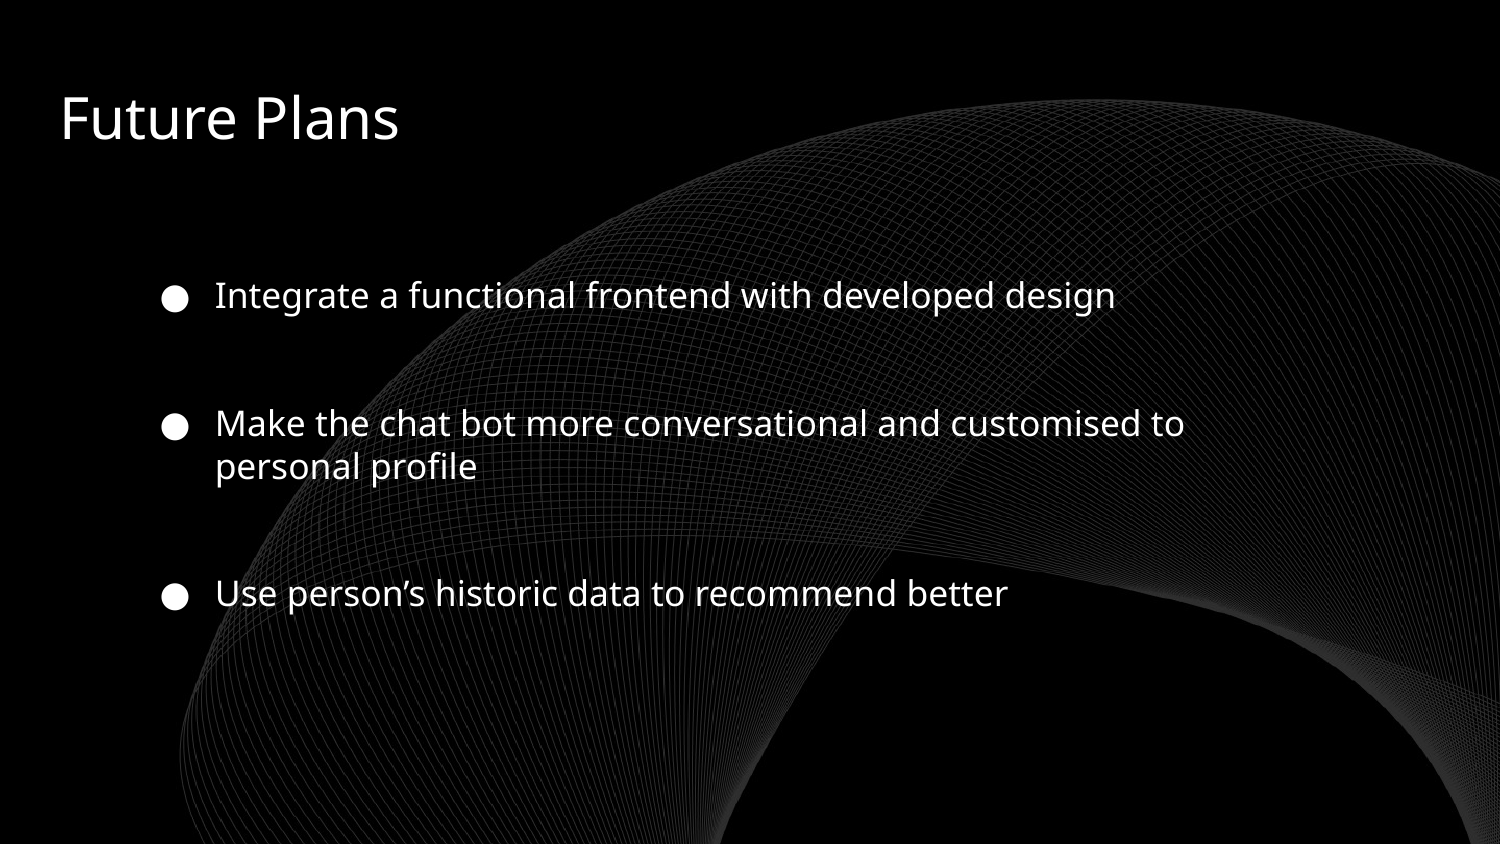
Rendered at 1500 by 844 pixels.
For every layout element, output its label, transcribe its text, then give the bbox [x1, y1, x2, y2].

text_box Future Plans [44, 65, 844, 236]
text_box Integrate a functional frontend with developed design Make the chat bot more conversational and customised to personal profile Use person’s historic data to recommend better [124, 258, 1289, 629]
picture [0, 0, 1500, 844]
